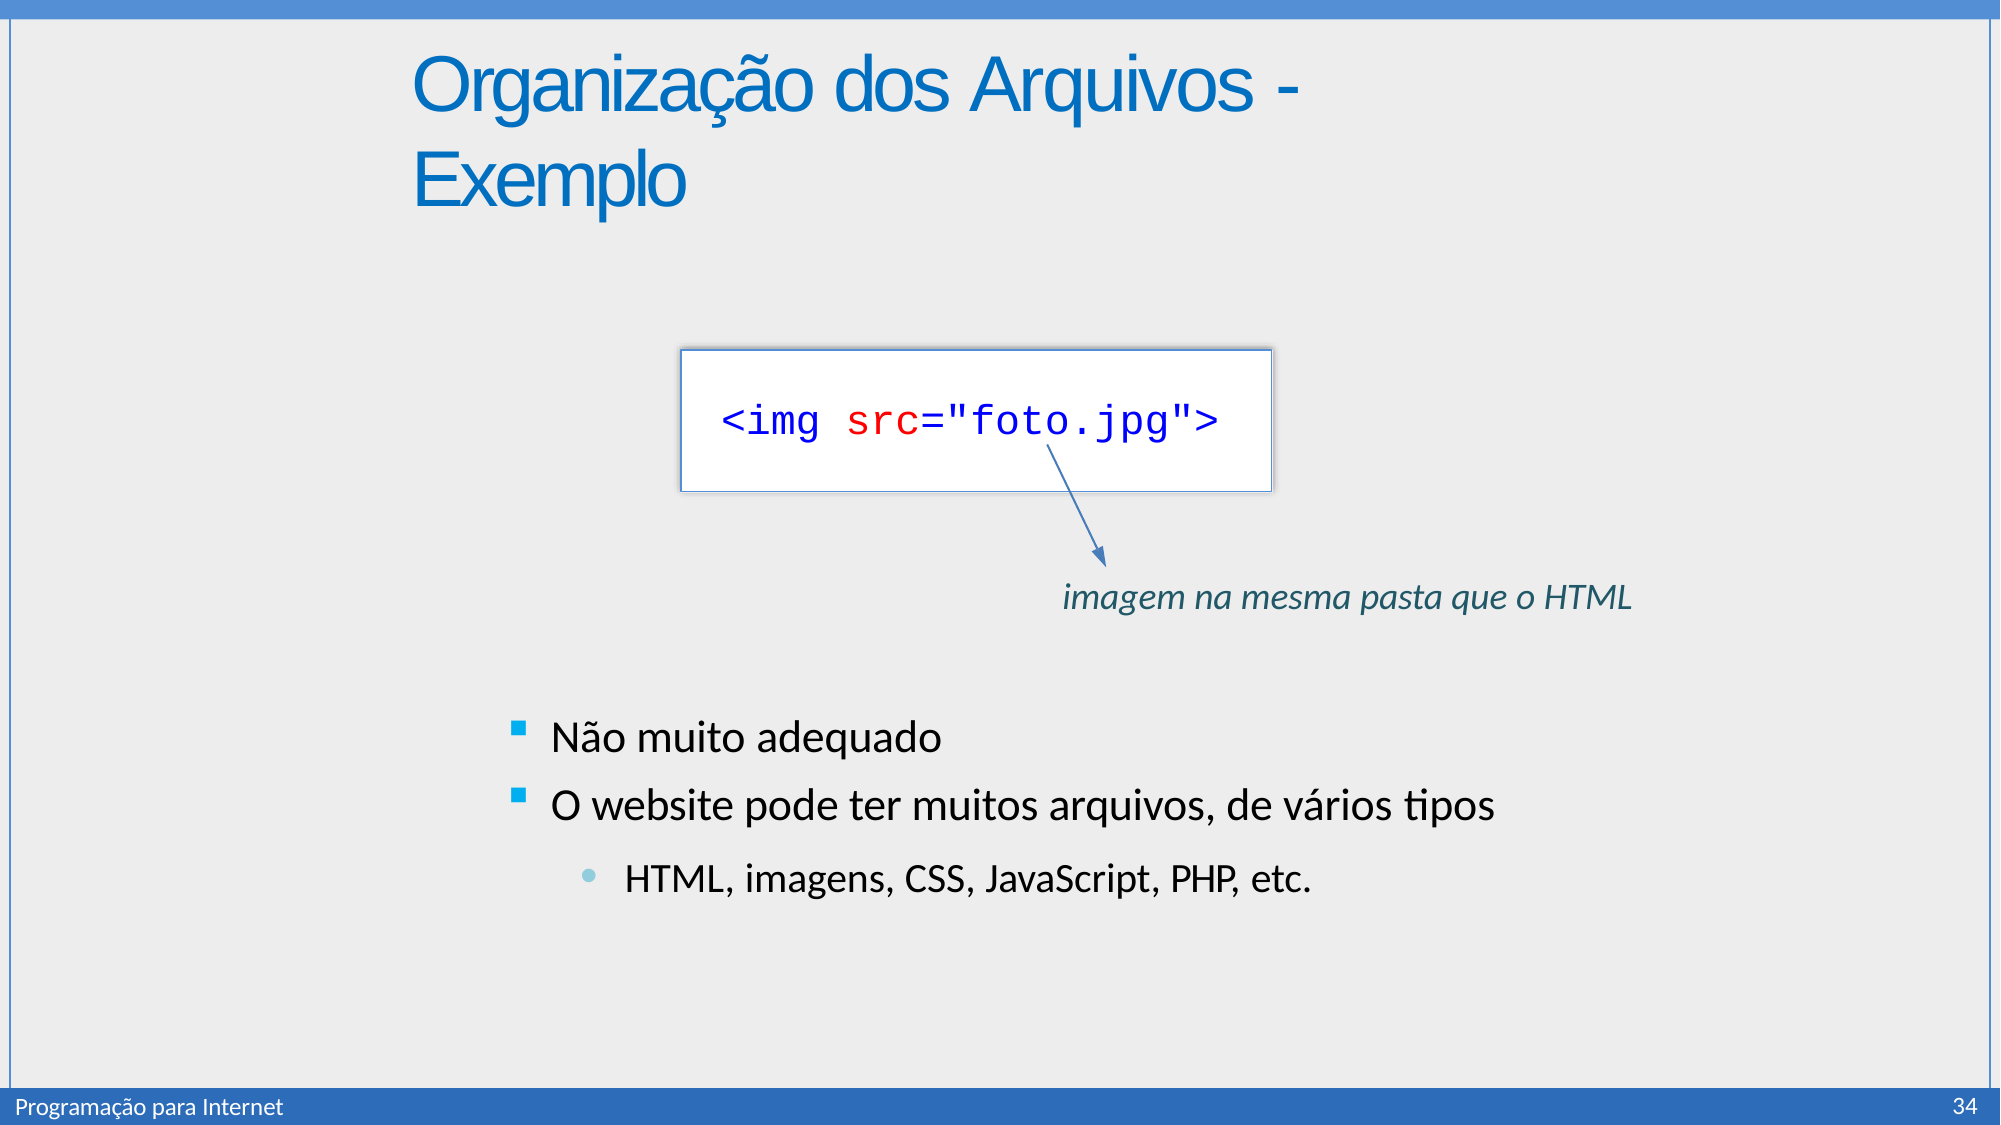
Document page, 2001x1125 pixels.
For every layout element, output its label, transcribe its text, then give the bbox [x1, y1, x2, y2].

text_box Programação para Internet [12, 1094, 291, 1121]
slide_number 34 [1946, 1093, 1985, 1125]
title Organização dos Arquivos - Exemplo [409, 30, 1591, 223]
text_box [669, 338, 1283, 503]
text_box [1078, 511, 1107, 568]
text_box imagem na mesma pasta que o HTML Não muito adequado O website pode ter muitos arquivos, de vários tipos HTML, imagens, CSS, JavaScript, PHP, etc. [504, 570, 1639, 901]
